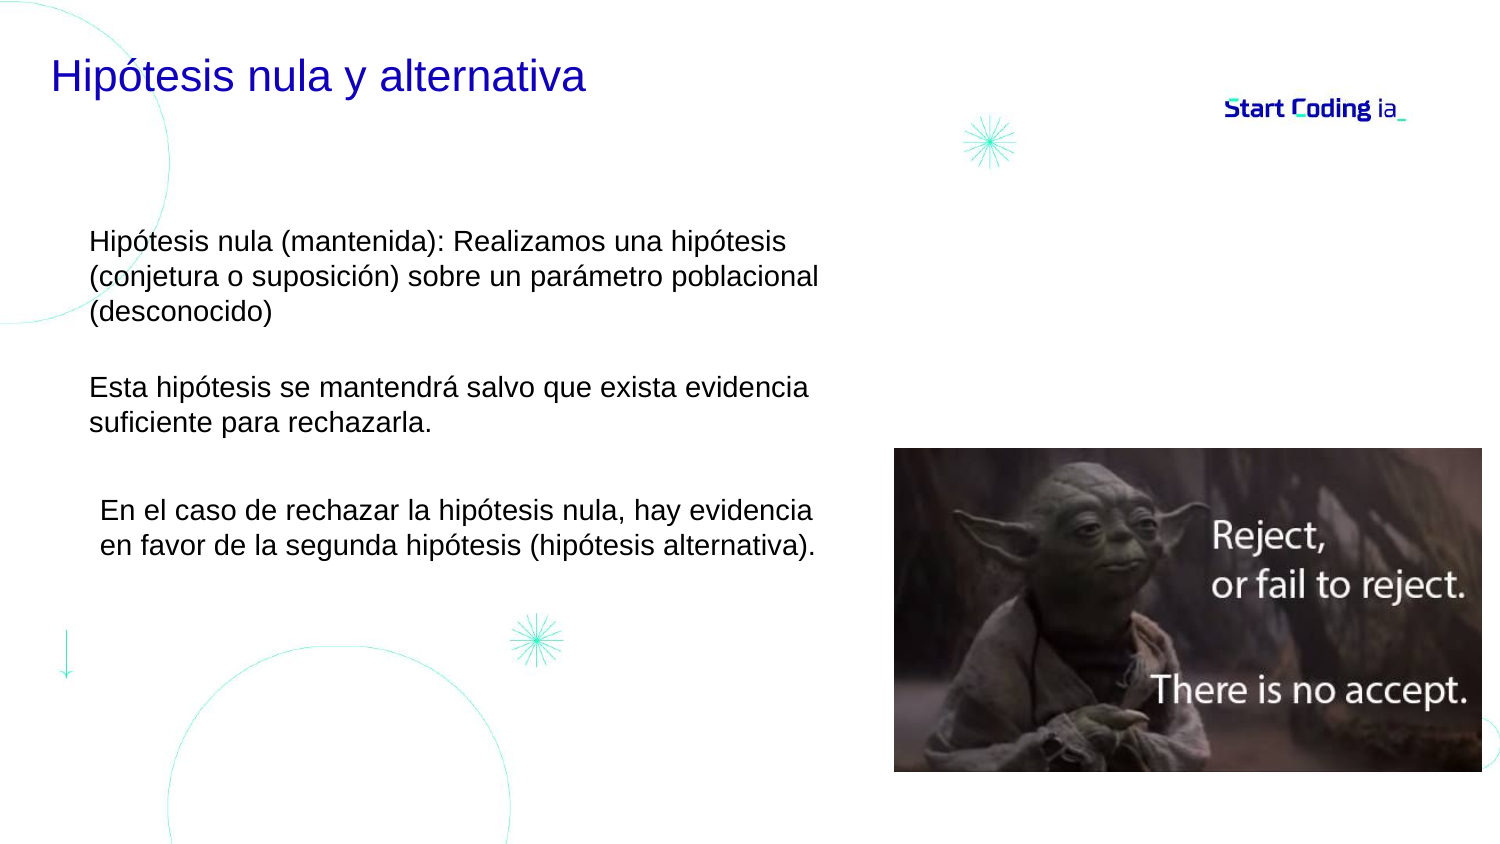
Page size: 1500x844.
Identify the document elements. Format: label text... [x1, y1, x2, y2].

text_box En el caso de rechazar la hipótesis nula, hay evidencia en favor de la segunda hipótesis (hipótesis alternativa). [84, 476, 863, 577]
title Hipótesis nula y alternativa [35, 31, 1267, 116]
text_box Esta hipótesis se mantendrá salvo que exista evidencia suficiente para rechazarla. [74, 353, 853, 454]
text_box Hipótesis nula (mantenida): Realizamos una hipótesis (conjetura o suposición) sobre un parámetro poblacional (desconocido) [74, 207, 919, 343]
picture [0, 0, 1500, 844]
